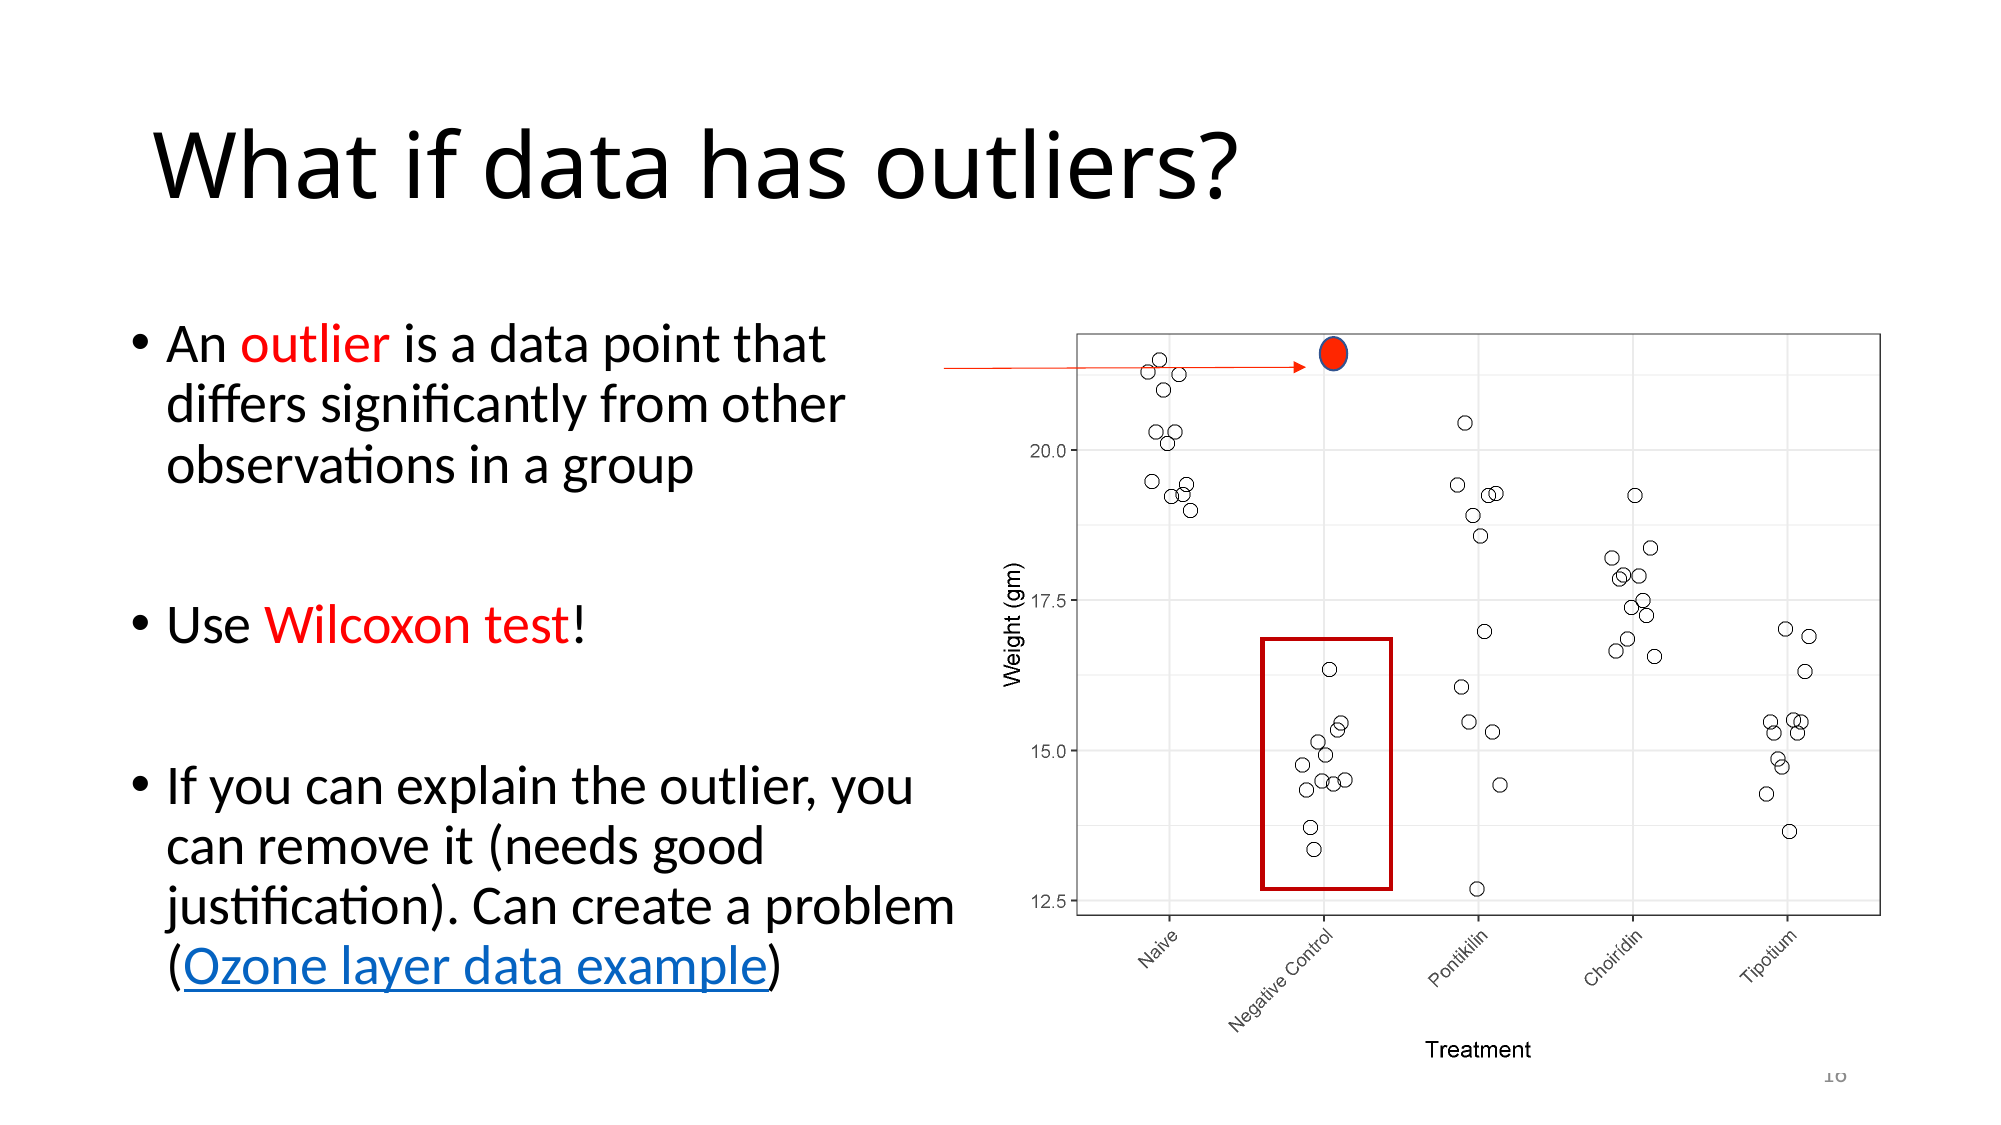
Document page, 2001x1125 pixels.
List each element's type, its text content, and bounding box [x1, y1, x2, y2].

slide_number 16 [1412, 1073, 1863, 1103]
list An outlier is a data point that differs significantly from other observations in a group Use Wilcoxon test! If you can explain the outlier, you can remove it (needs good justification). Can create a problem (Ozone layer data example) [115, 306, 978, 1043]
picture [991, 322, 1892, 1073]
title What if data has outliers? [137, 59, 1863, 278]
